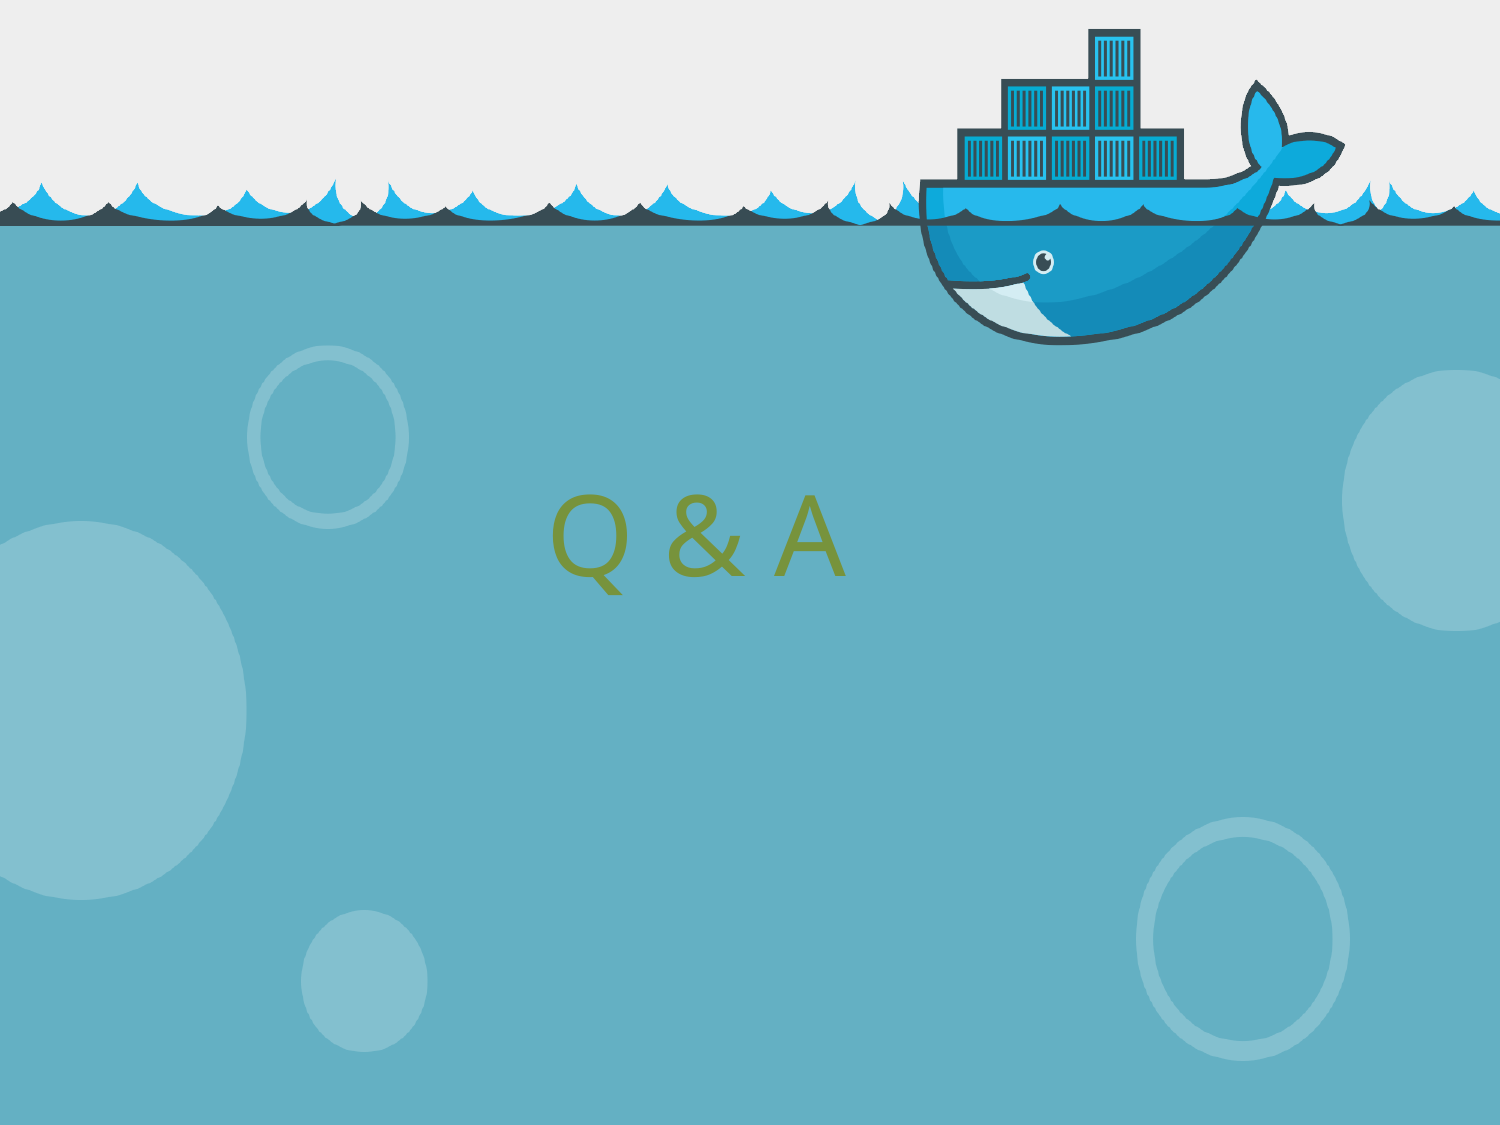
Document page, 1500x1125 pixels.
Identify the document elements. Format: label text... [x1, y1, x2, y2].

text_box Q & A [538, 456, 914, 607]
picture [0, 0, 1500, 1125]
